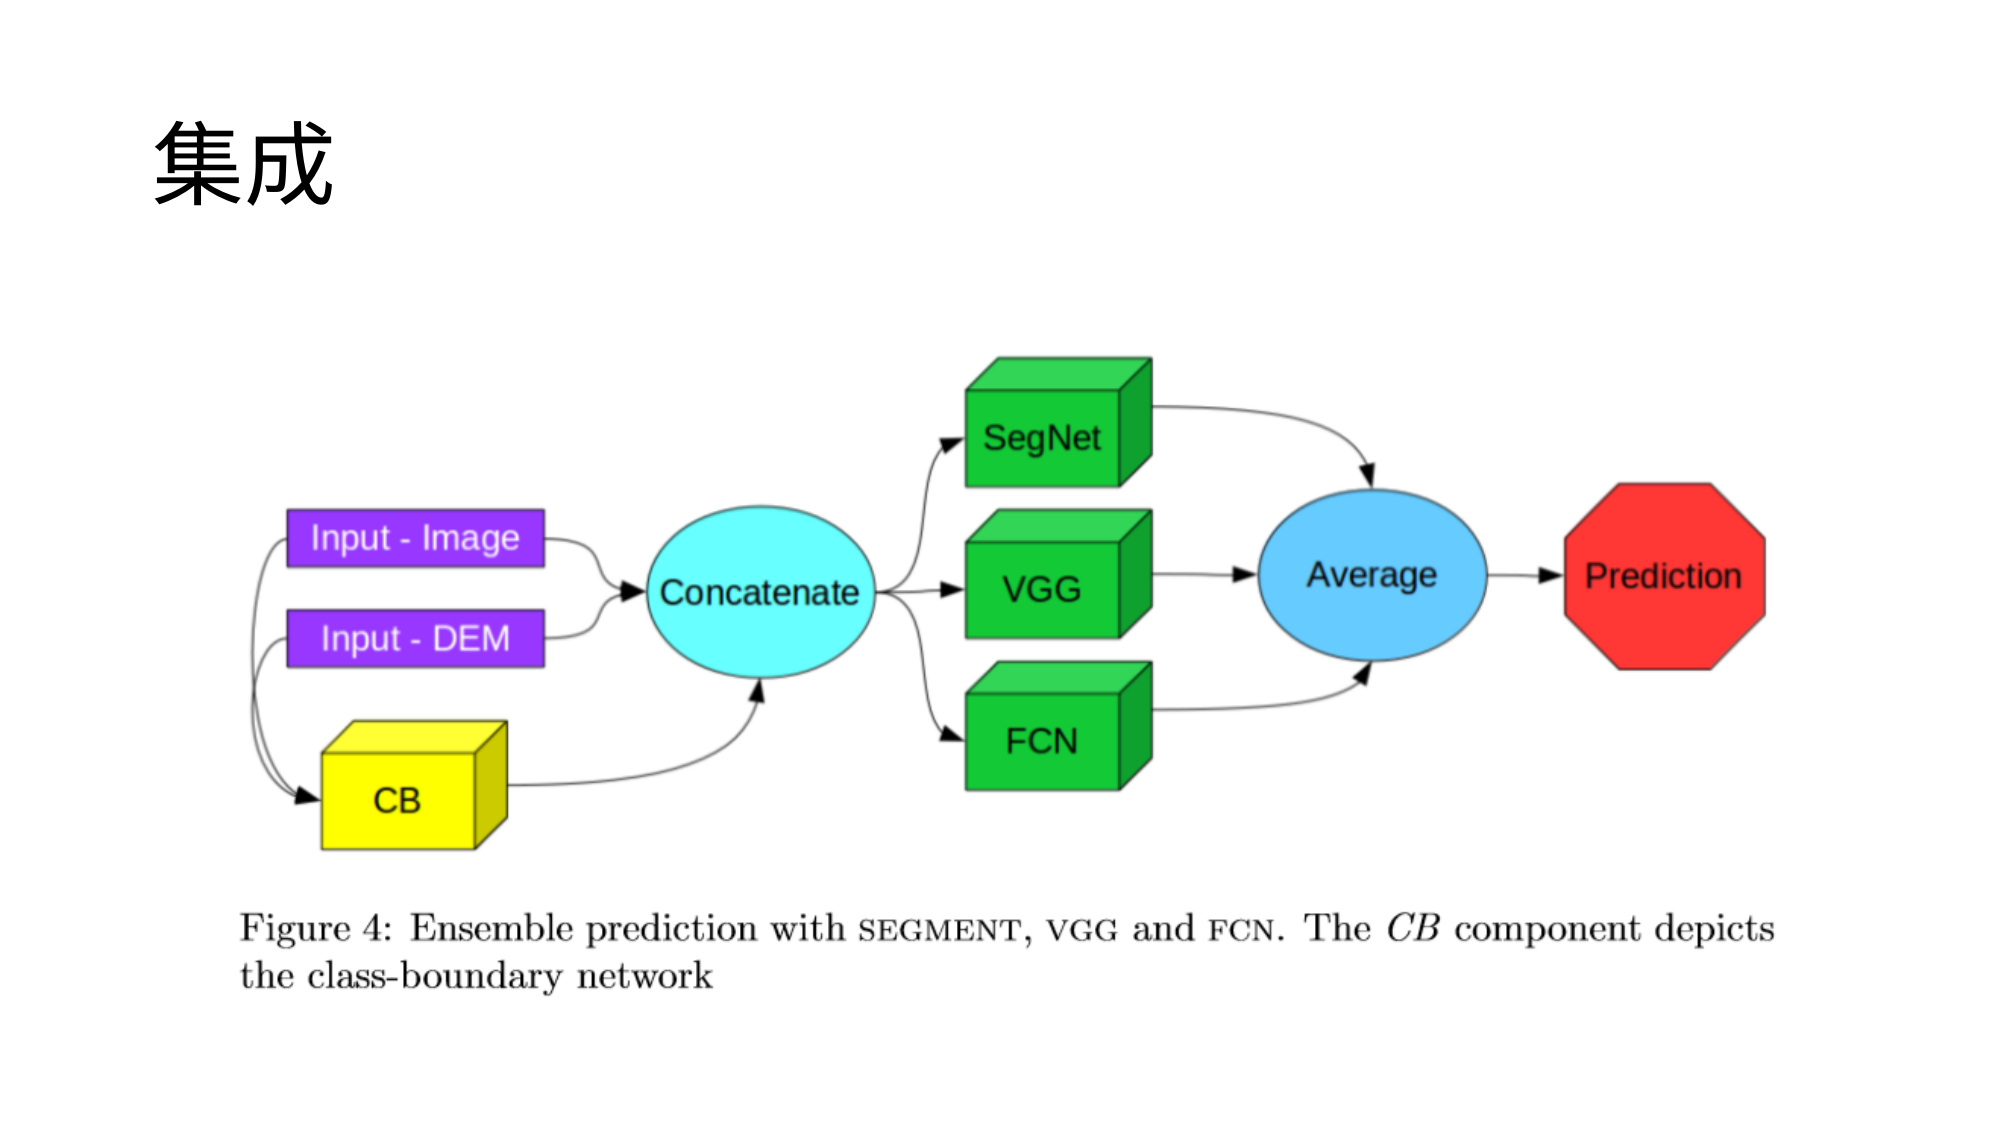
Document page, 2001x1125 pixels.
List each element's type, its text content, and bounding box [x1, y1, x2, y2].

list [205, 299, 1795, 1014]
title 集成 [137, 59, 1863, 278]
